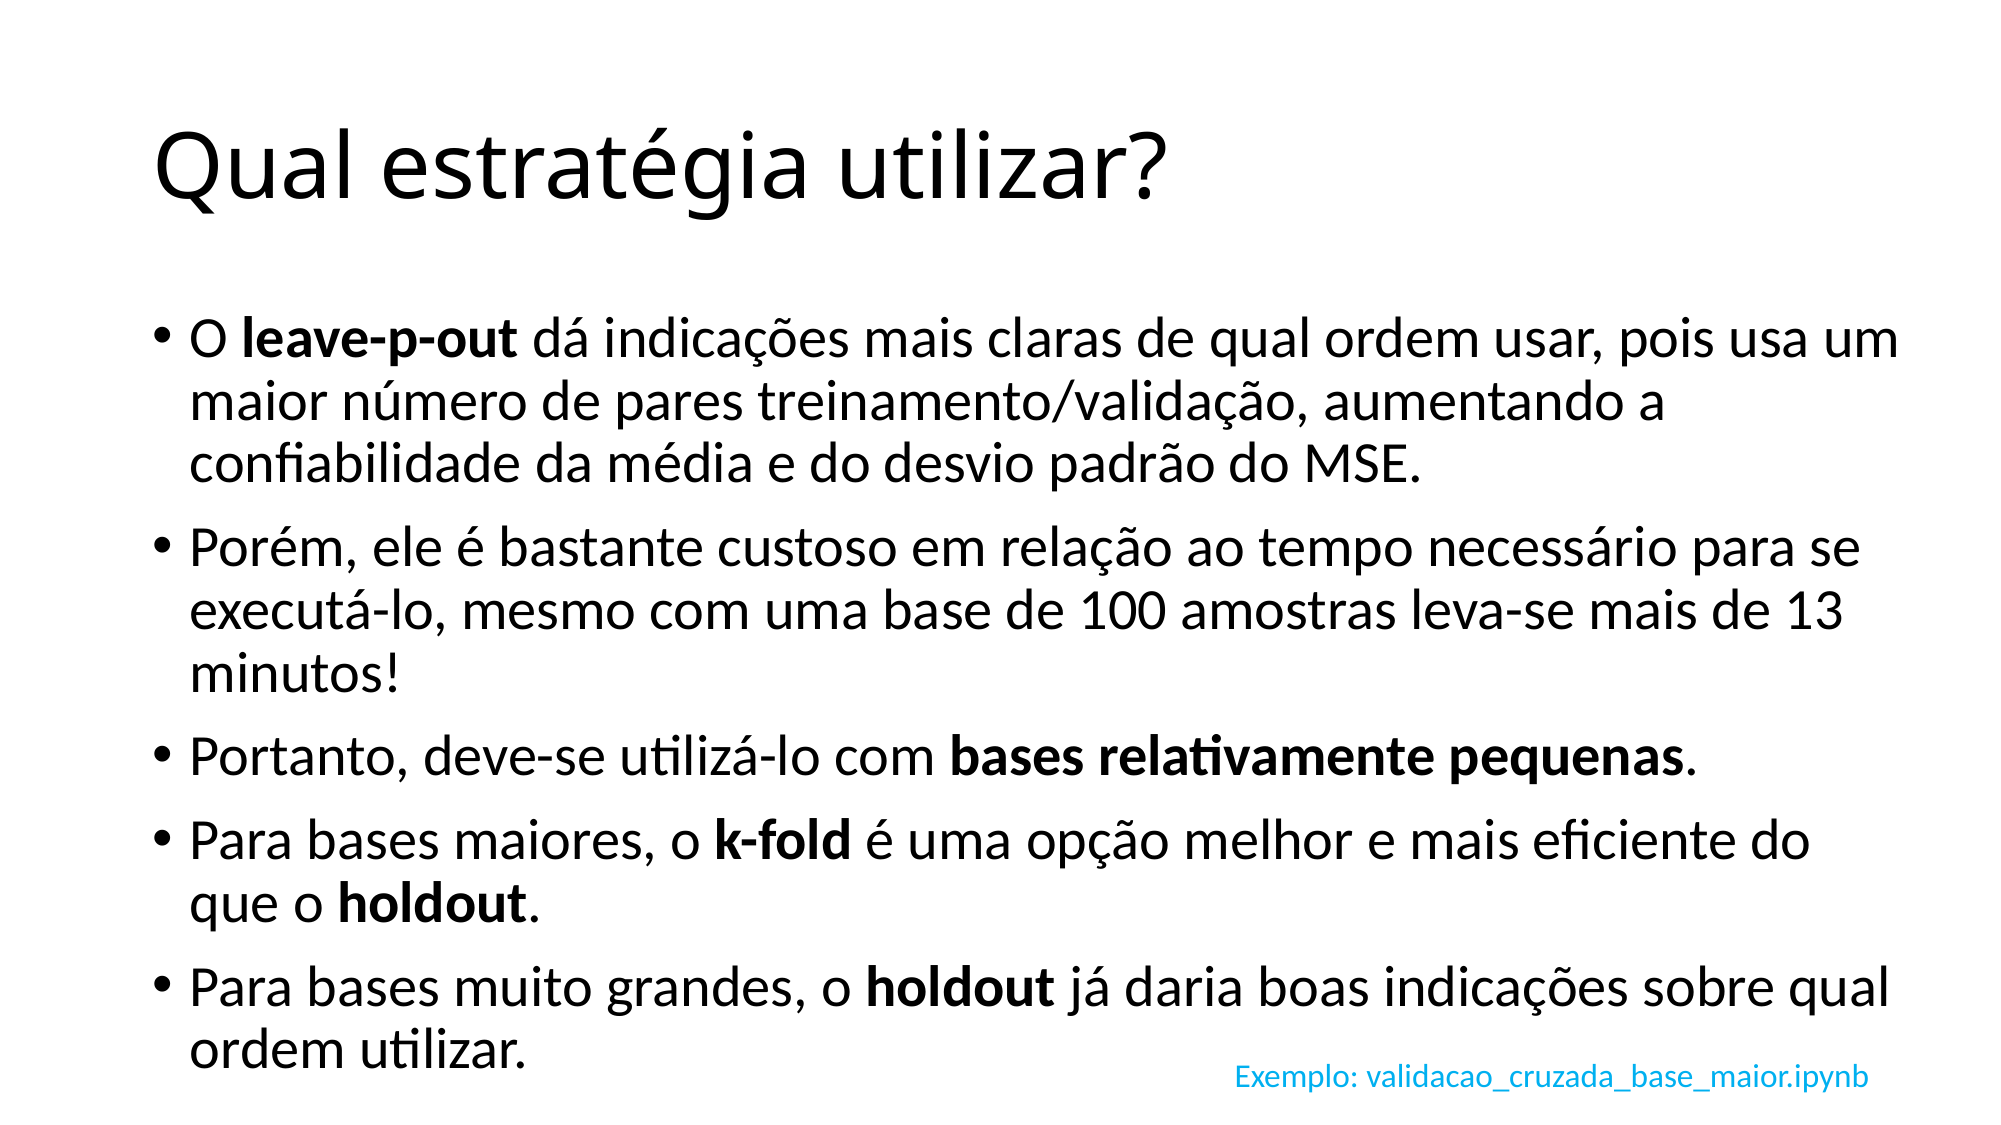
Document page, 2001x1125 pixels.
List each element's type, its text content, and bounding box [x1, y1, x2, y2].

list O leave-p-out dá indicações mais claras de qual ordem usar, pois usa um maior número de pares treinamento/validação, aumentando a confiabilidade da média e do desvio padrão do MSE. Porém, ele é bastante custoso em relação ao tempo necessário para se executá-lo, mesmo com uma base de 100 amostras leva-se mais de 13 minutos! Portanto, deve-se utilizá-lo com bases relativamente pequenas. Para bases maiores, o k-fold é uma opção melhor e mais eficiente do que o holdout. Para bases muito grandes, o holdout já daria boas indicações sobre qual ordem utilizar. [137, 299, 1927, 1125]
title Qual estratégia utilizar? [137, 59, 1863, 278]
text_box Exemplo: validacao_cruzada_base_maior.ipynb [1219, 1047, 1886, 1102]
